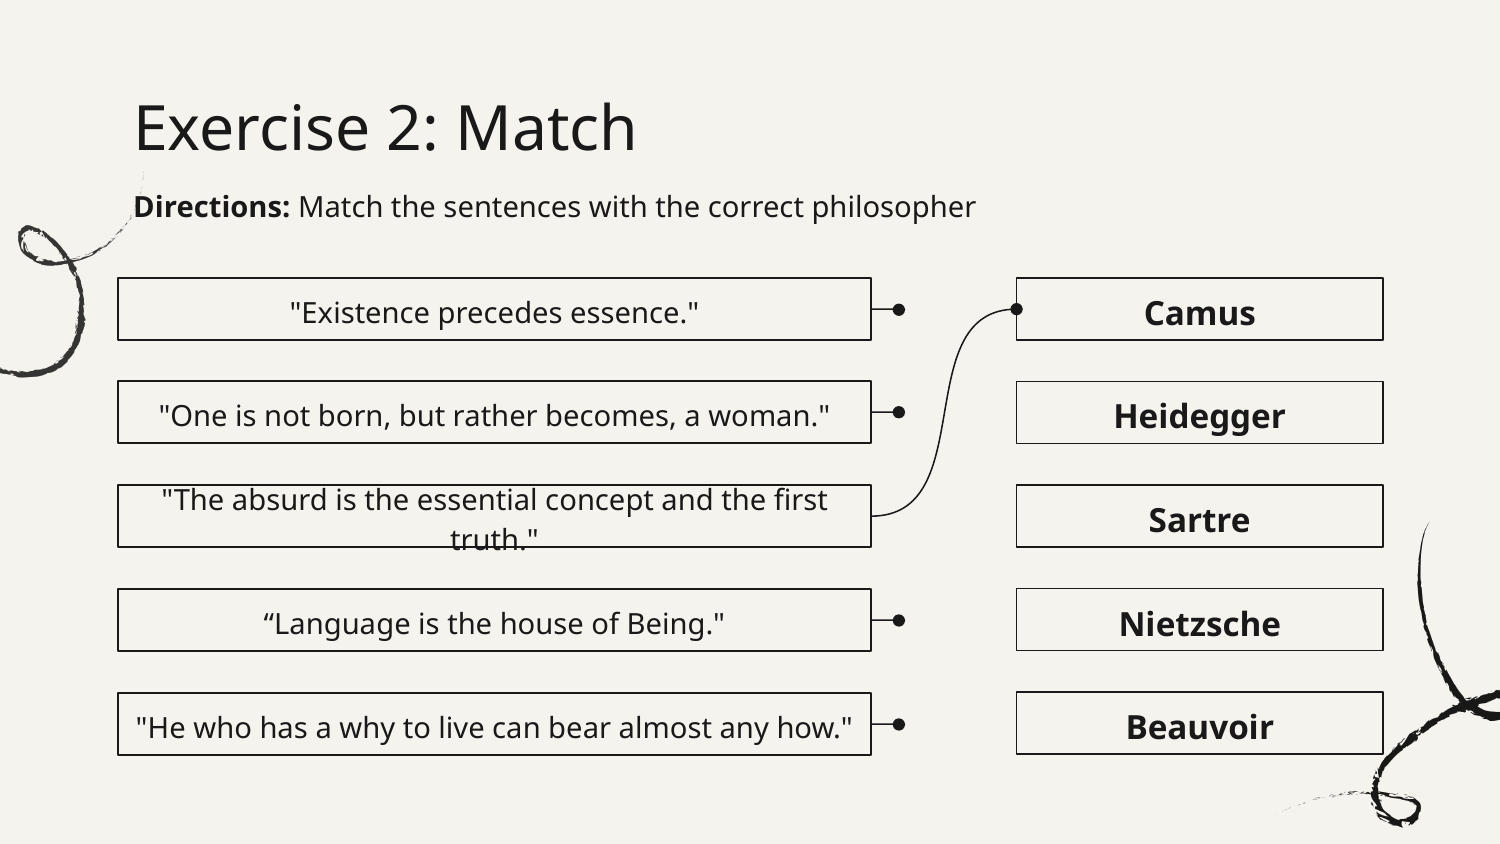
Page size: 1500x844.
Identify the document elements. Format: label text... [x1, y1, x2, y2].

text_box “Language is the house of Being." [118, 589, 872, 652]
text_box "The absurd is the essential concept and the first truth." [118, 485, 872, 548]
text_box Beauvoir [1016, 692, 1383, 755]
text_box "He who has a why to live can bear almost any how." [118, 693, 872, 756]
text_box Camus [1016, 278, 1383, 341]
text_box Nietzsche [1016, 588, 1383, 651]
text_box "Existence precedes essence." [118, 278, 872, 341]
text_box "One is not born, but rather becomes, a woman." [118, 381, 865, 444]
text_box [870, 308, 1017, 517]
picture [0, 119, 191, 423]
title Exercise 2: Match [118, 72, 1382, 167]
text_box Sartre [1016, 485, 1383, 548]
text_box Heidegger [1022, 381, 1383, 444]
picture [1145, 471, 1500, 844]
text_box Directions: Match the sentences with the correct philosopher [118, 168, 1382, 239]
